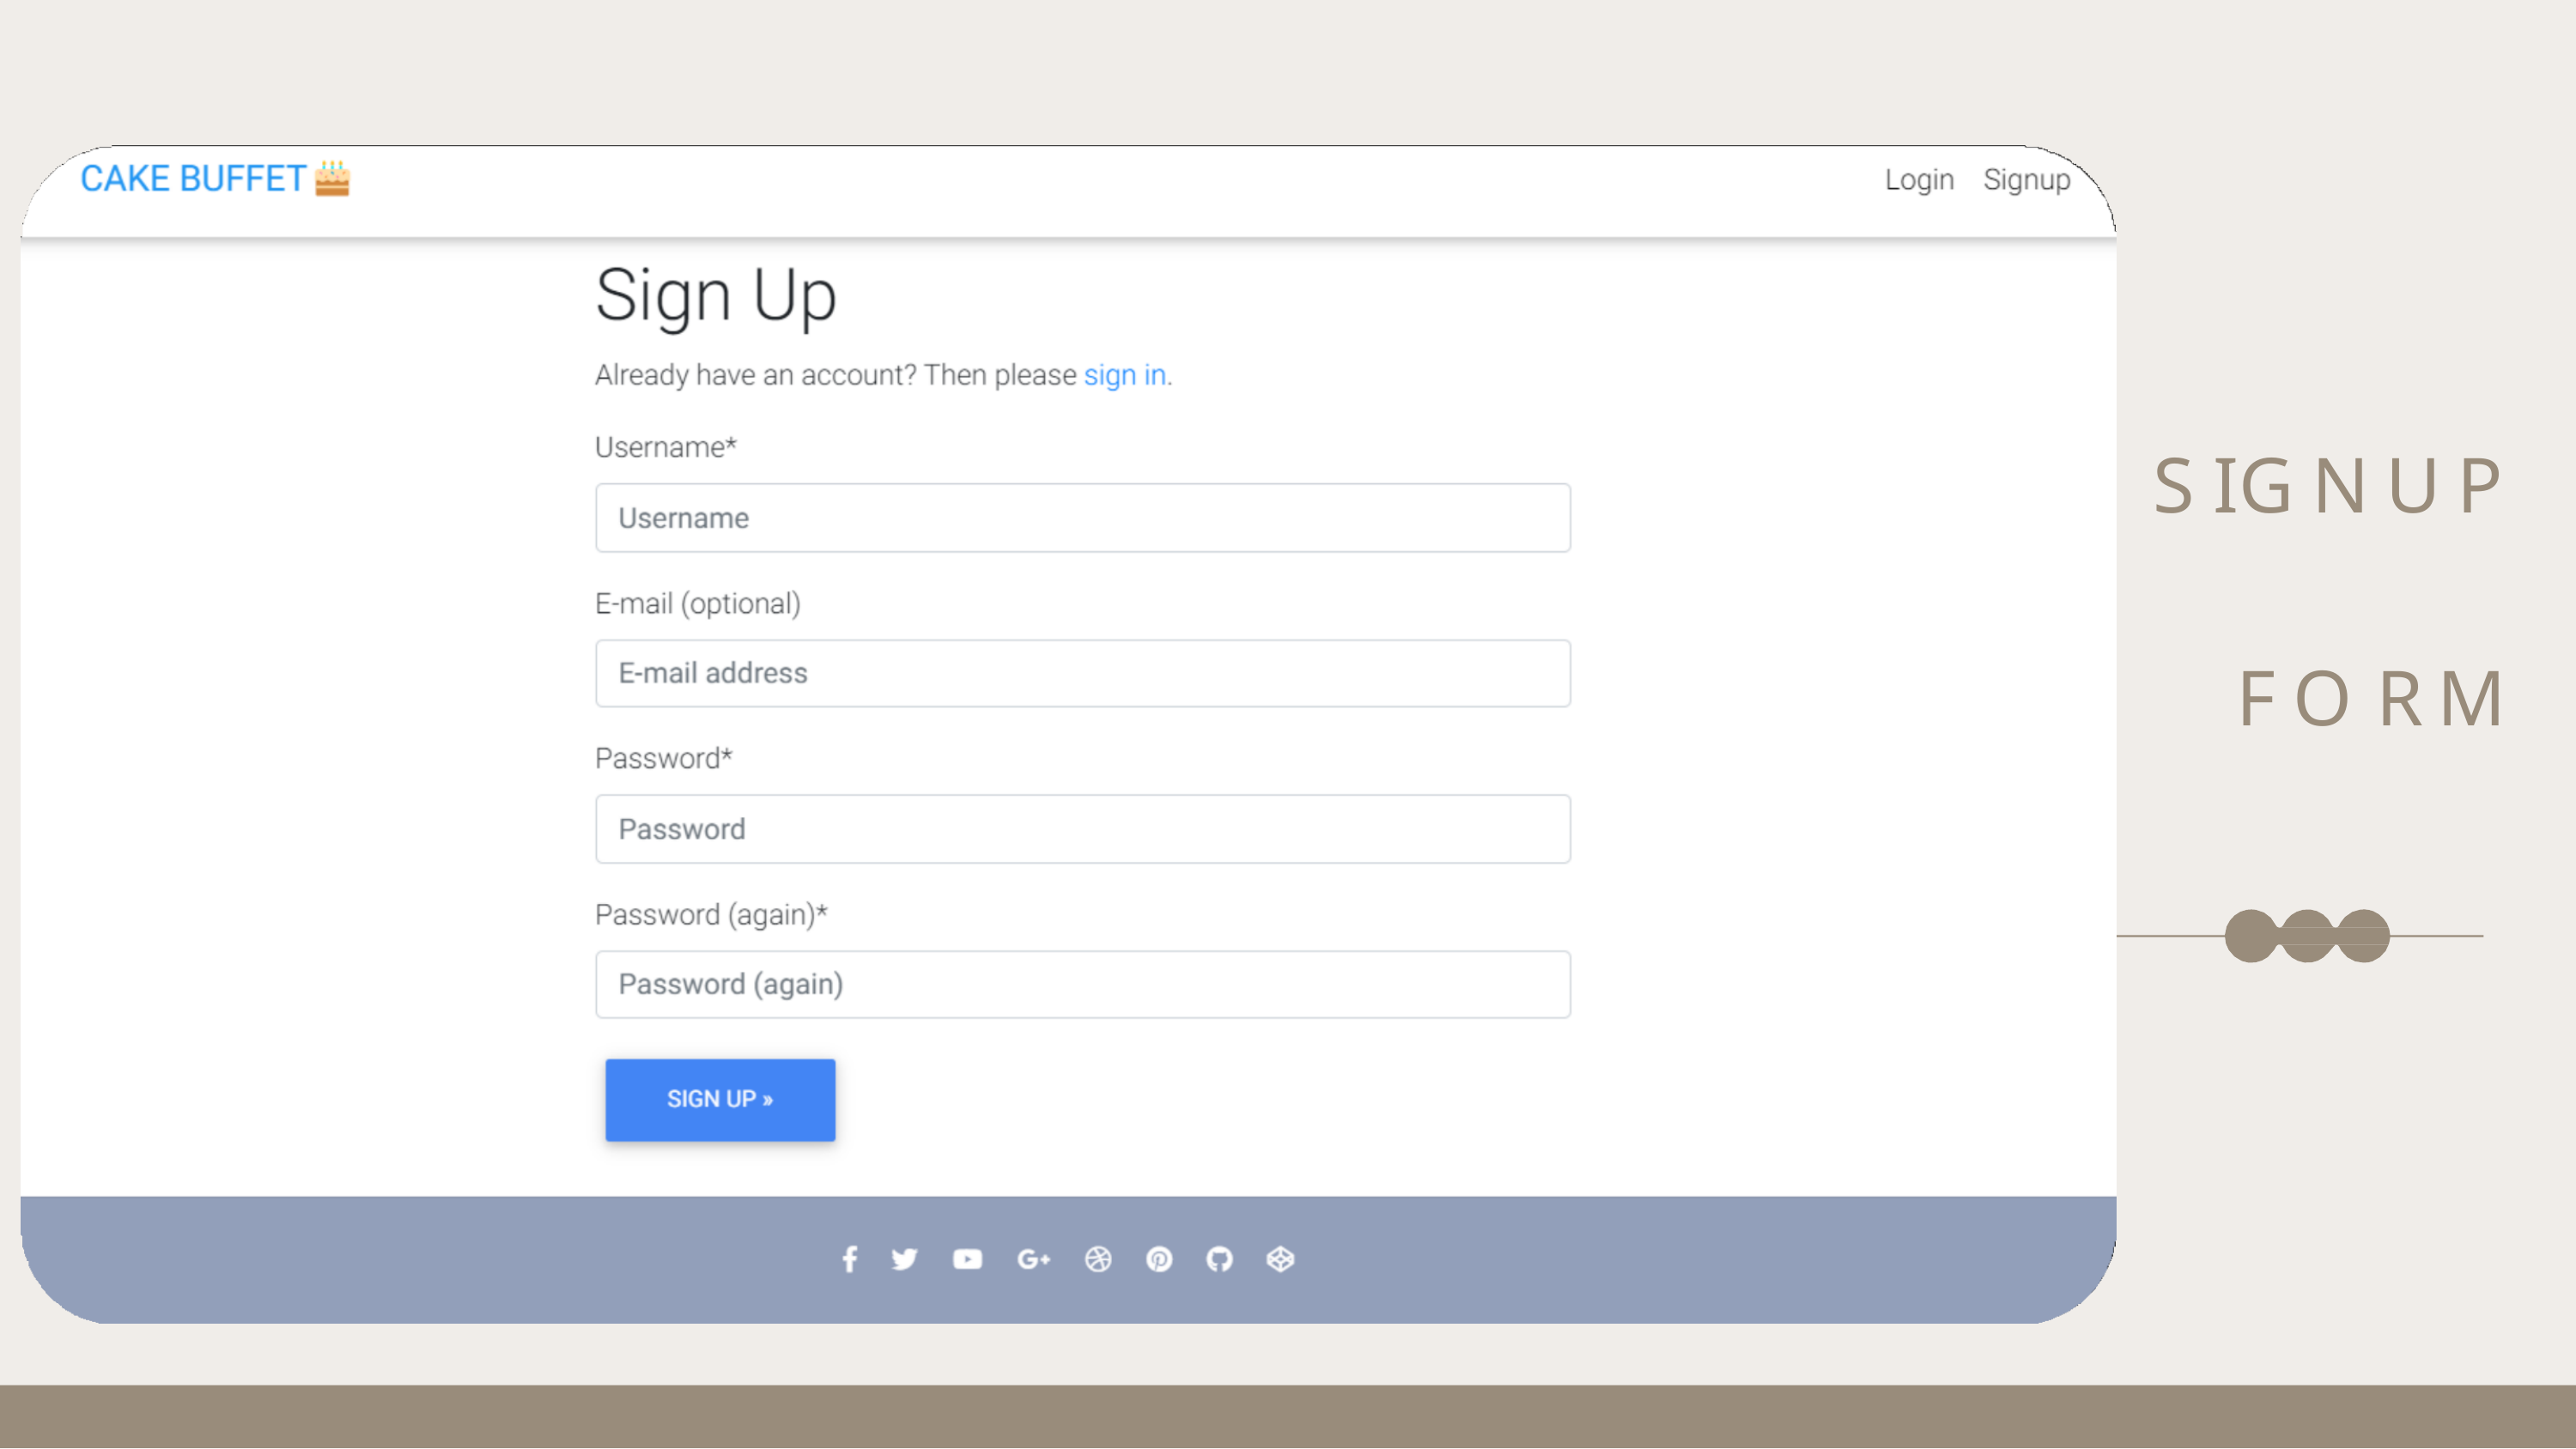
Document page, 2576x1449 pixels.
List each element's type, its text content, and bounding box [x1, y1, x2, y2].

text_box [2122, 909, 2484, 963]
text_box [0, 1385, 2576, 1448]
picture [21, 144, 2117, 1324]
title SIGNUP FORM [2151, 419, 2530, 742]
